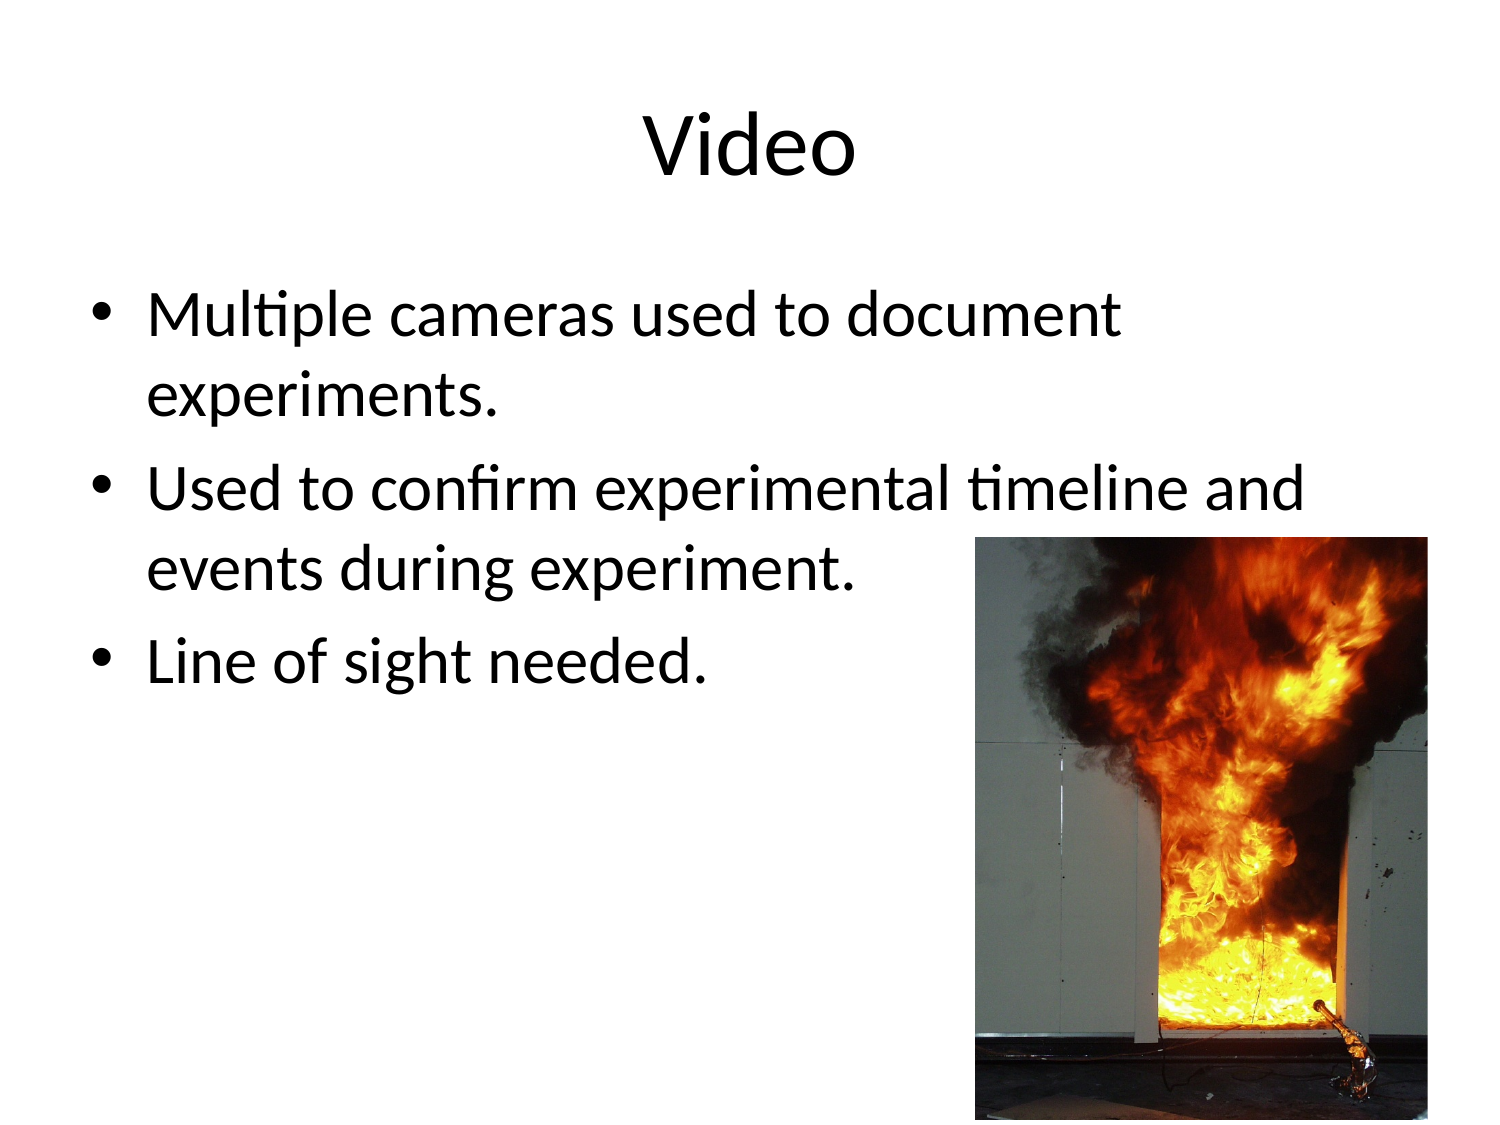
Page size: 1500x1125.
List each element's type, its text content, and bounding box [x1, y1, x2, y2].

title Video [75, 45, 1425, 233]
list Multiple cameras used to document experiments. Used to confirm experimental timeline and events during experiment. Line of sight needed. [75, 262, 1425, 1005]
picture [974, 537, 1428, 1120]
